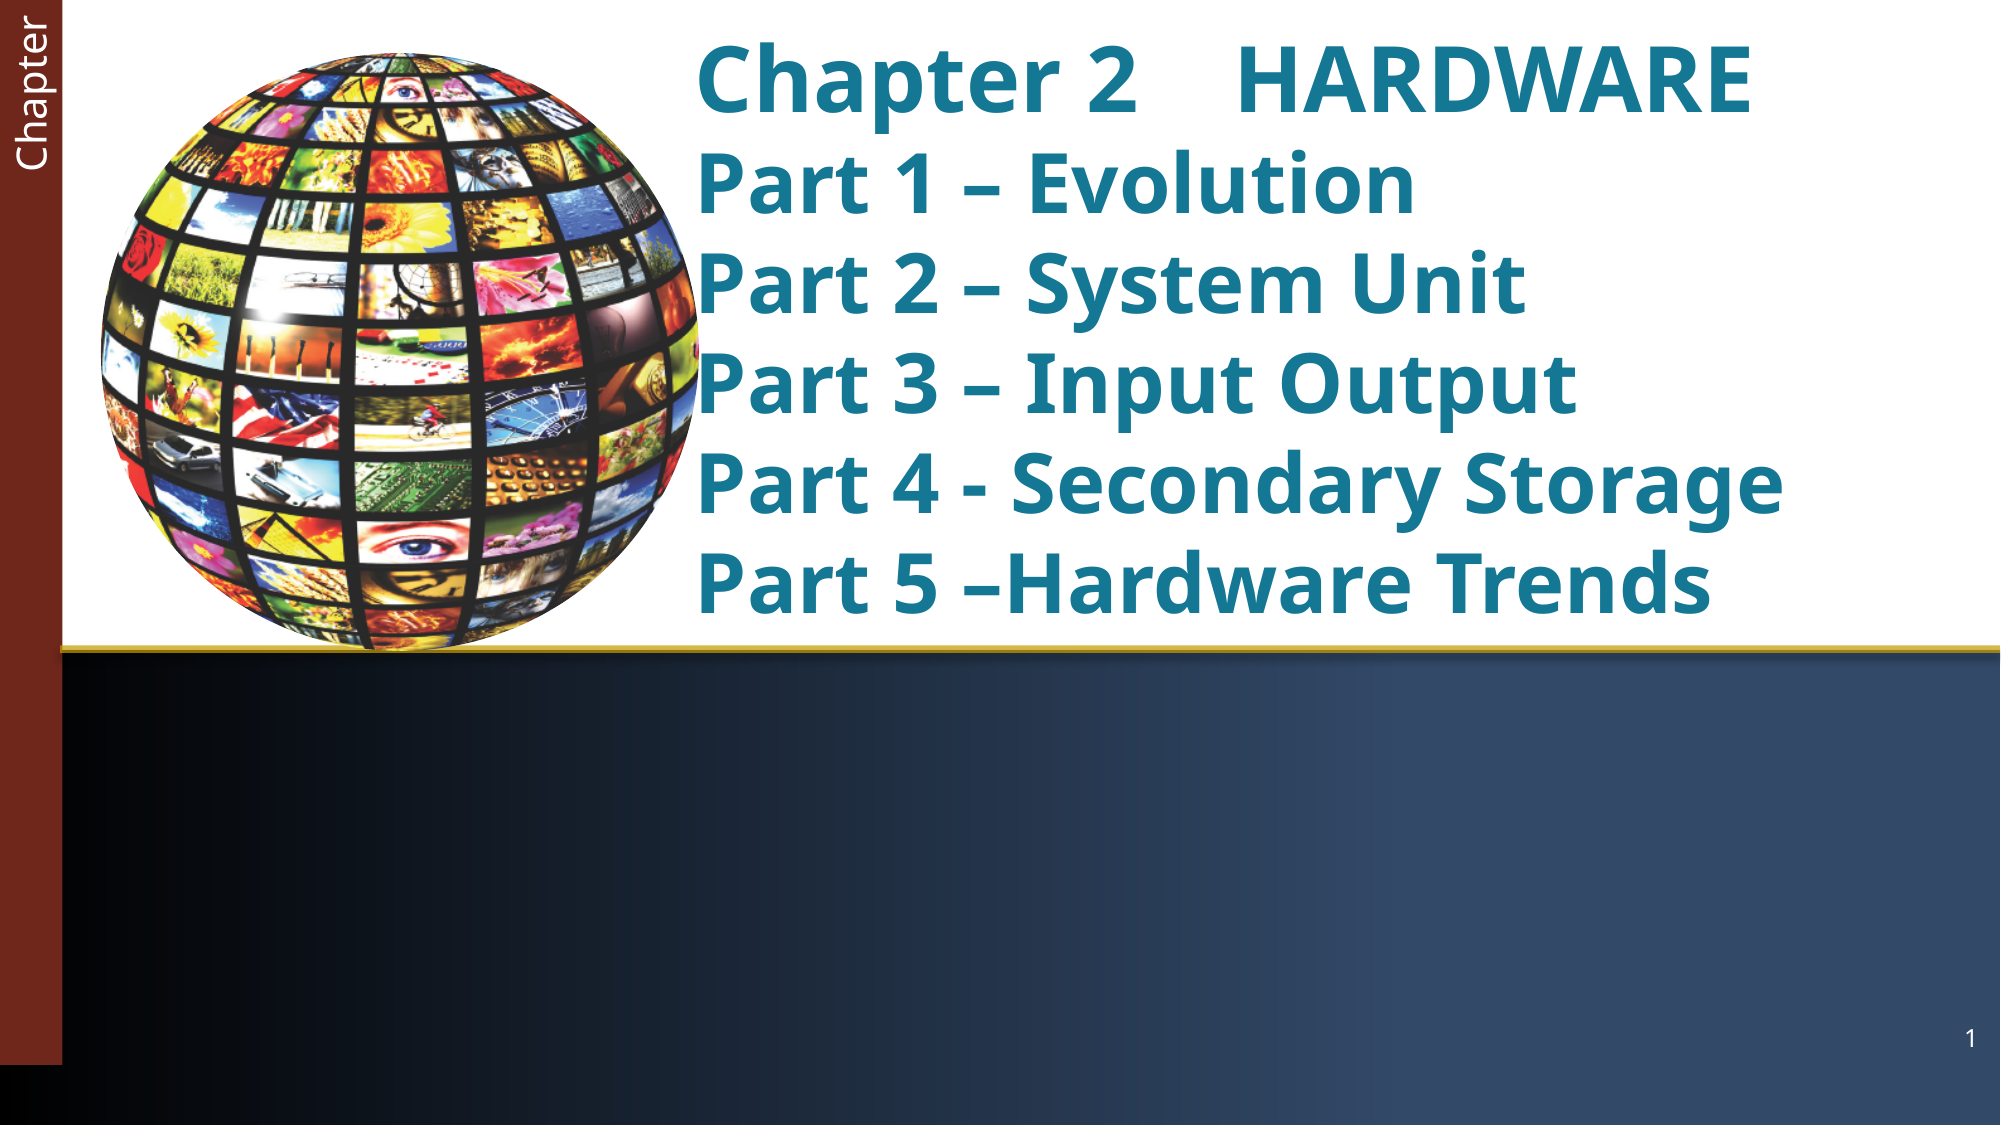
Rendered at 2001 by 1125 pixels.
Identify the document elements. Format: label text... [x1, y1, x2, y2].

title Chapter 2 HARDWARE Part 1 – Evolution Part 2 – System Unit Part 3 – Input Output Part 4 - Secondary Storage Part 5 –Hardware Trends [679, 109, 2000, 639]
slide_number 1 [1793, 1017, 1994, 1063]
picture [100, 53, 679, 651]
